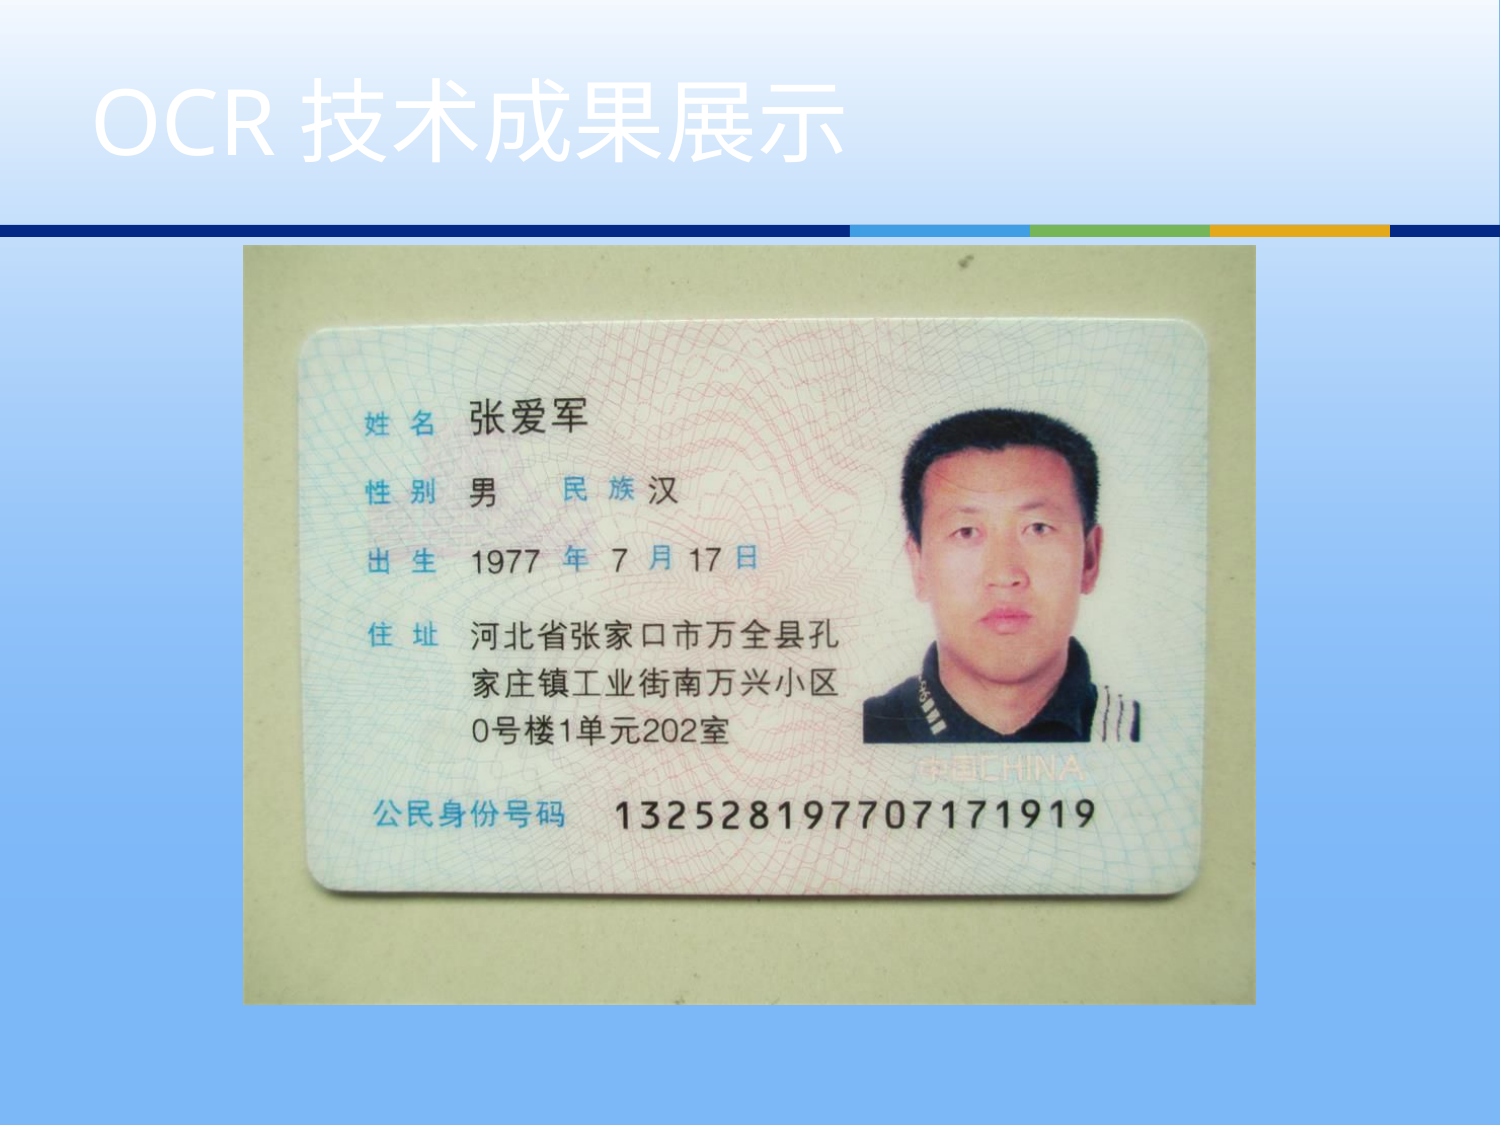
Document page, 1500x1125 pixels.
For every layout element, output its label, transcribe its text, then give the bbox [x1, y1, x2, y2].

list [243, 245, 1257, 1006]
title OCR技术成果展示 [75, 24, 1425, 213]
